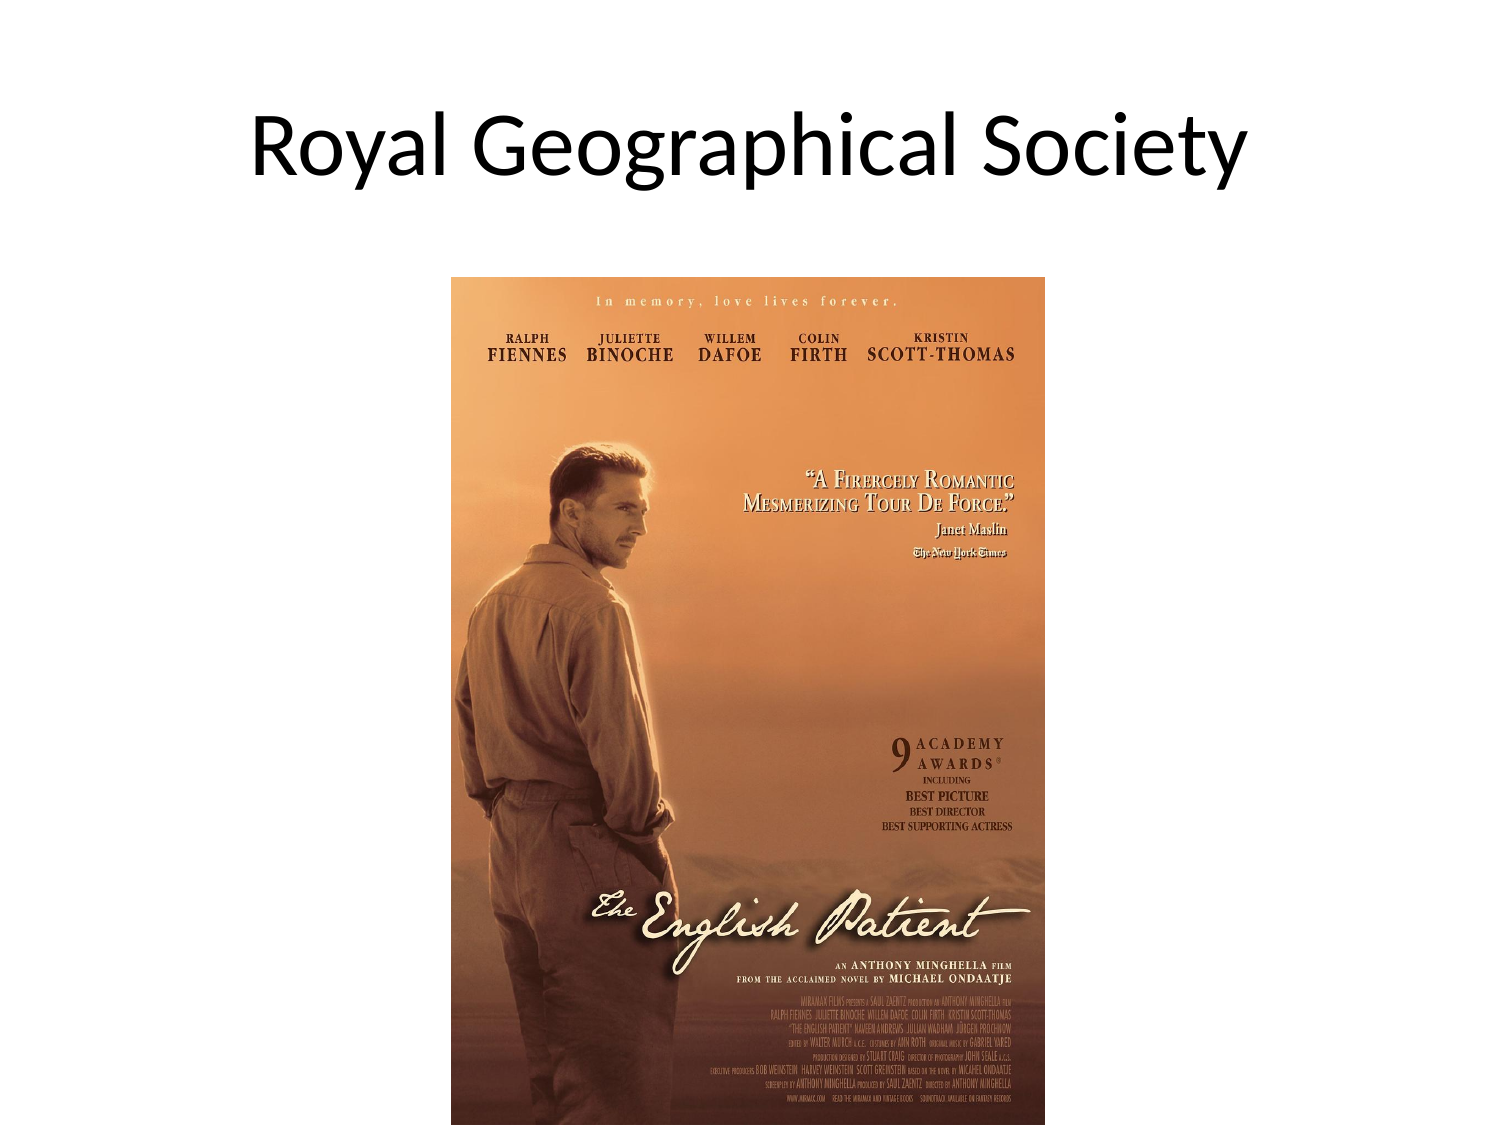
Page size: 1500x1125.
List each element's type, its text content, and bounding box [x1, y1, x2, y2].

title Royal Geographical Society [75, 45, 1425, 233]
picture [450, 277, 1046, 1125]
